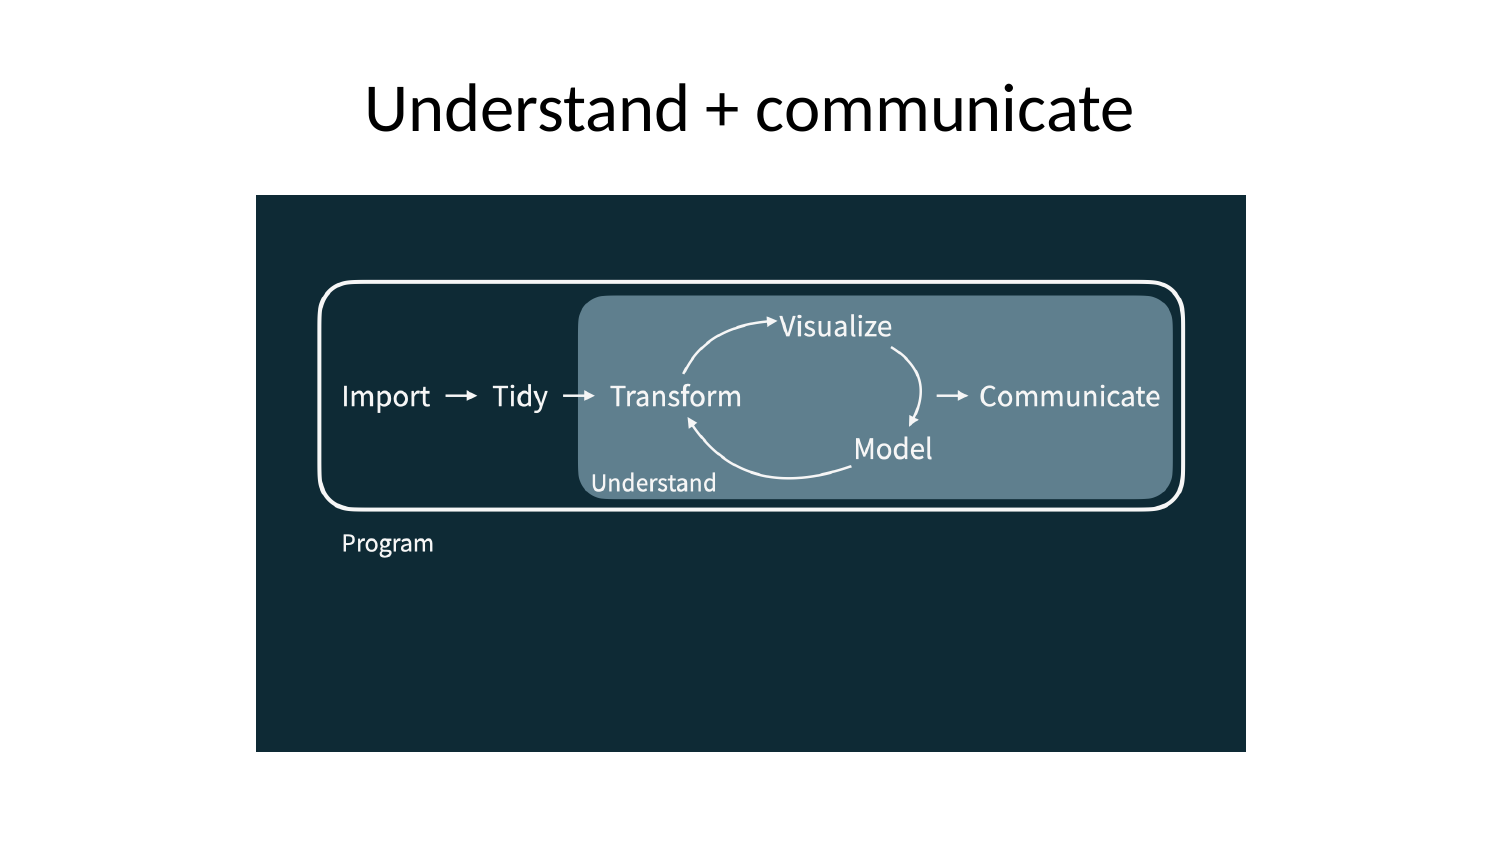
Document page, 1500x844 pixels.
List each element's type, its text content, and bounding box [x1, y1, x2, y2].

title Understand + communicate [75, 33, 1425, 175]
picture [255, 195, 1247, 753]
